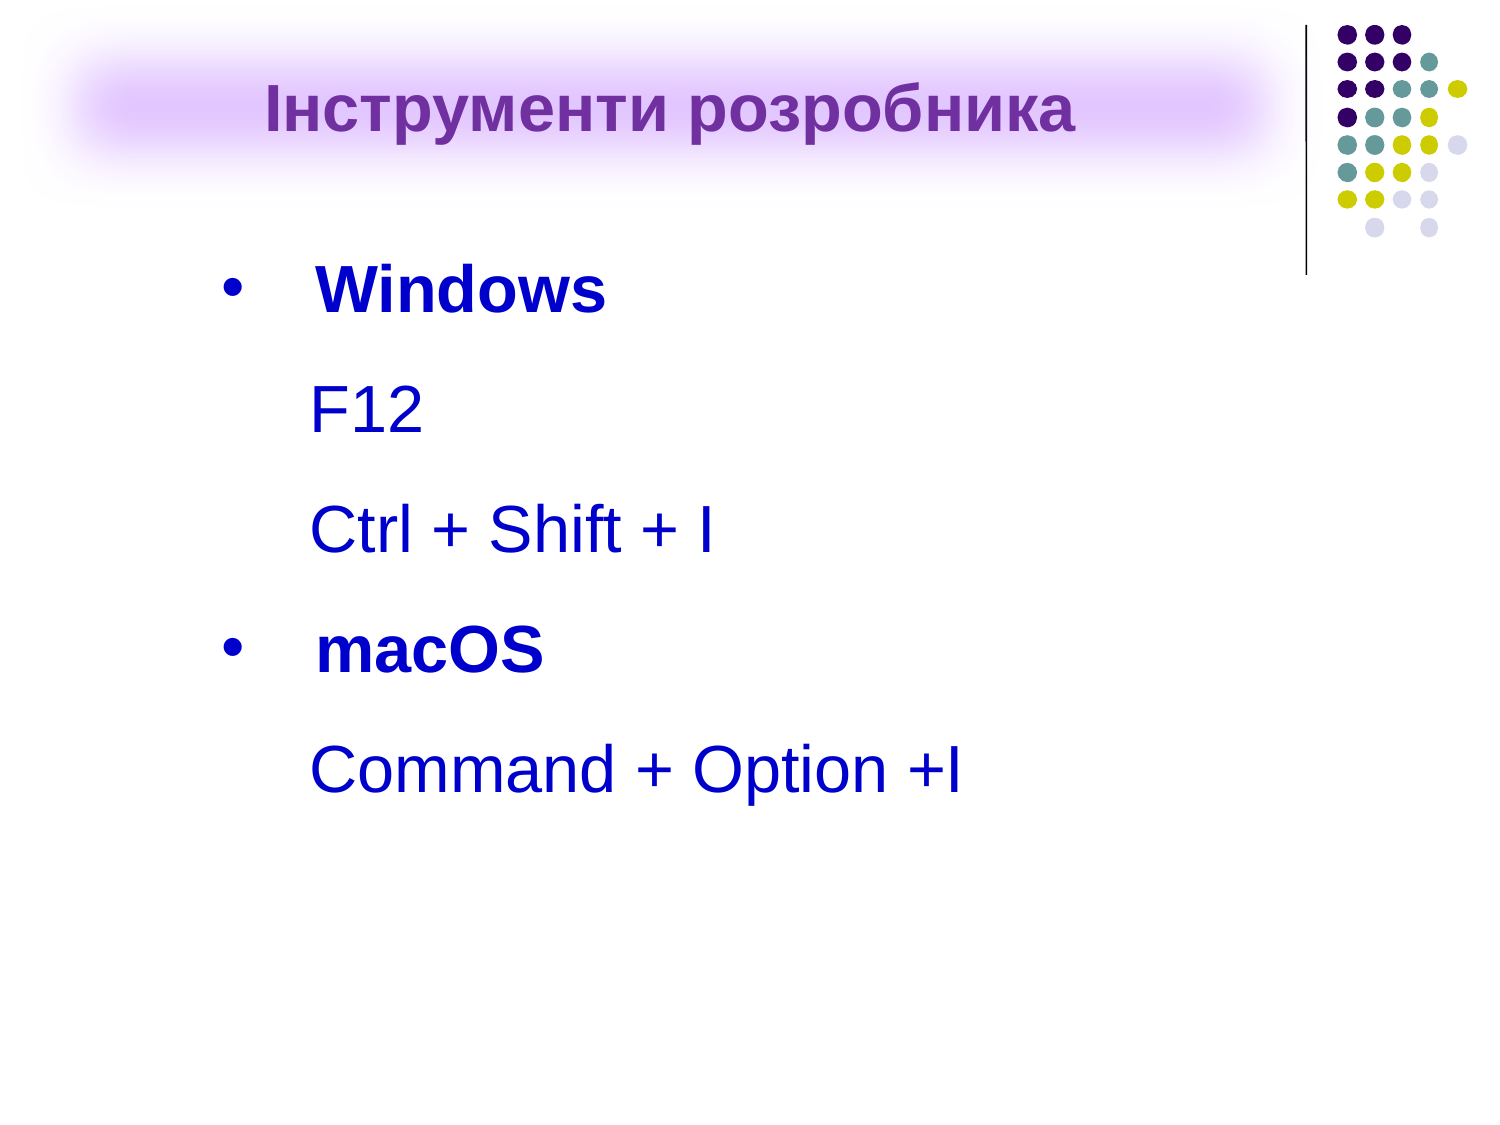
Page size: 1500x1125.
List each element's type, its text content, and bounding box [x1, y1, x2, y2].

text_box Windows F12 Ctrl + Shift + I macOS Command + Option +I [206, 198, 1245, 934]
